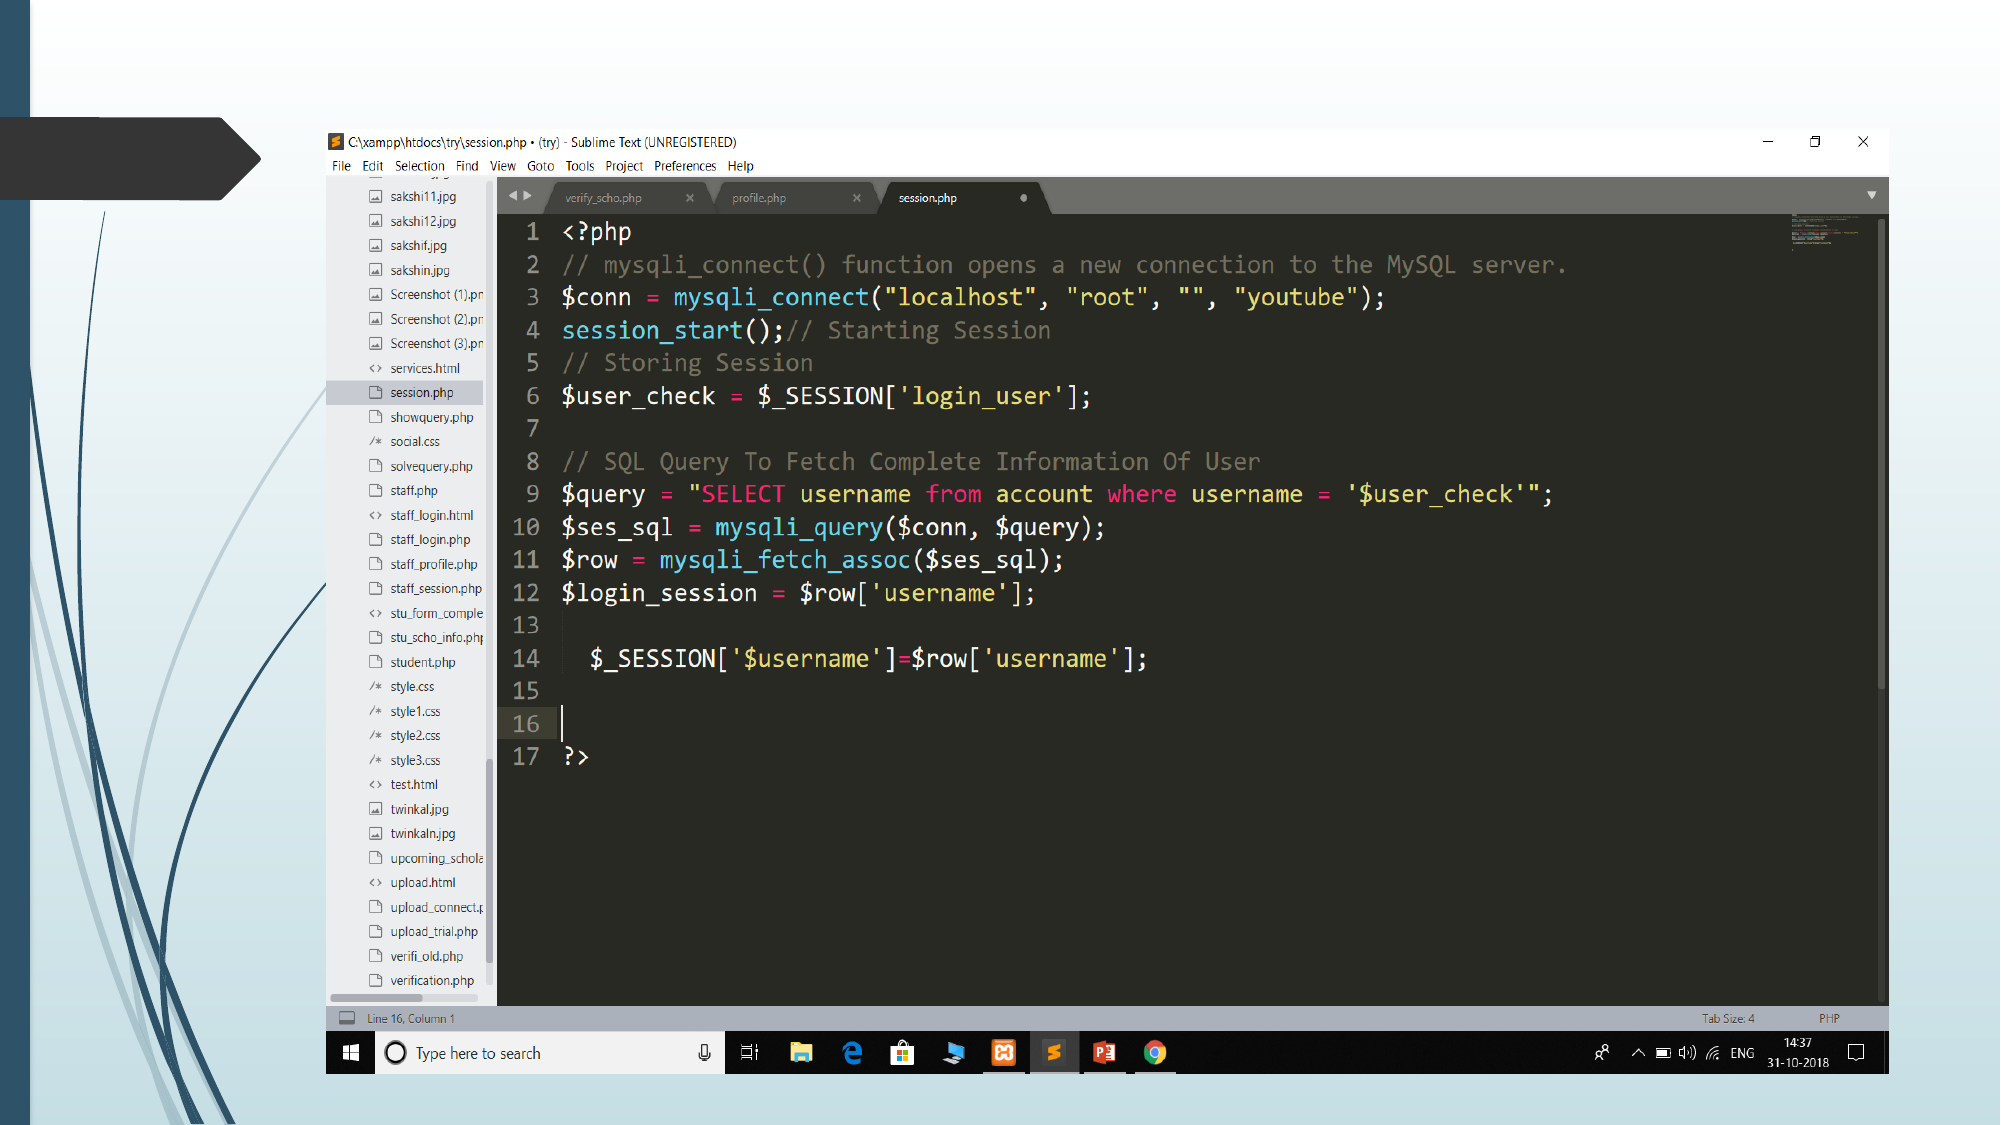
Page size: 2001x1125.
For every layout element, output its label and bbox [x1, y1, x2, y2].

list [325, 129, 1889, 1074]
